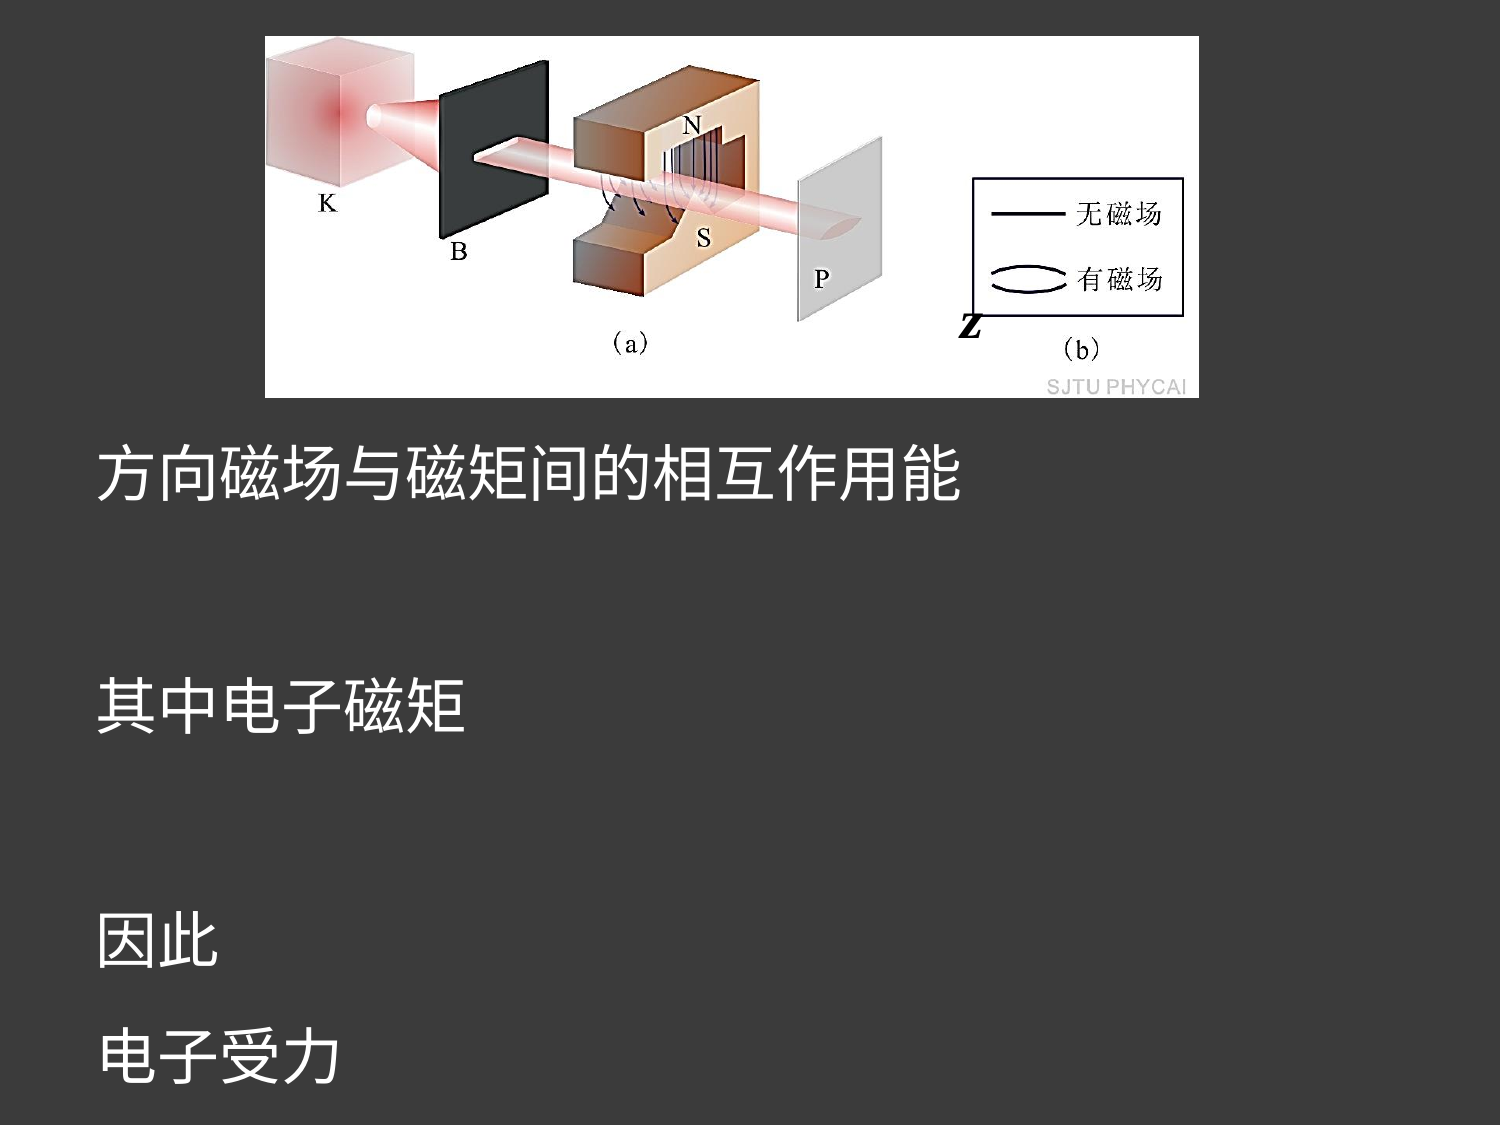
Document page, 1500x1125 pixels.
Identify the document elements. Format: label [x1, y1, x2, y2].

picture [265, 36, 1200, 399]
text_box [938, 143, 995, 352]
